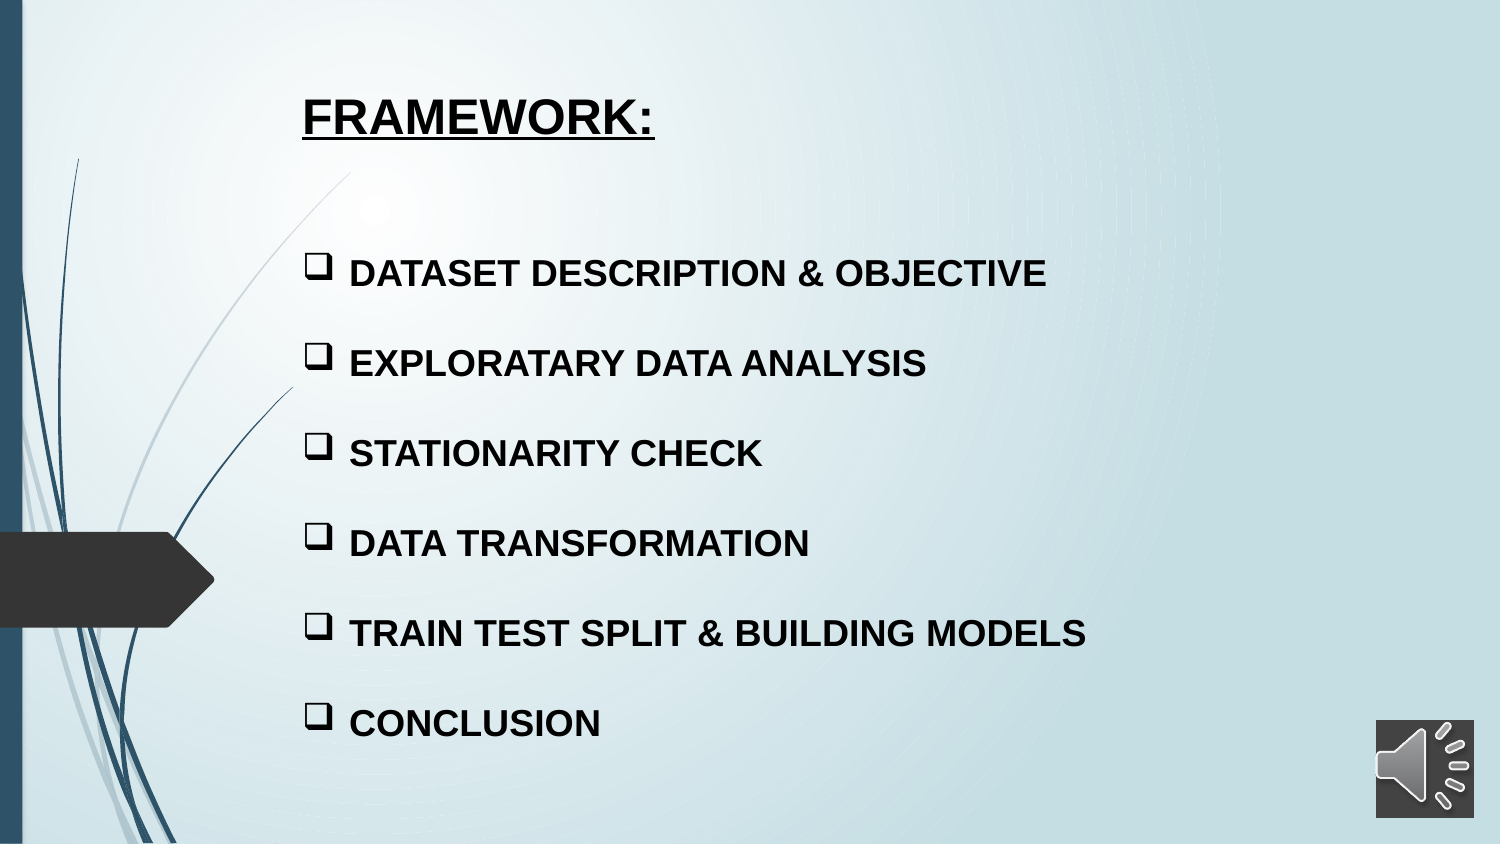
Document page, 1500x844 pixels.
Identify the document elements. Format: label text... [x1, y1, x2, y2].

text_box FRAMEWORK: DATASET DESCRIPTION & OBJECTIVE EXPLORATARY DATA ANALYSIS STATIONARITY CHECK DATA TRANSFORMATION TRAIN TEST SPLIT & BUILDING MODELS CONCLUSION [287, 46, 1304, 752]
picture [1374, 718, 1476, 819]
